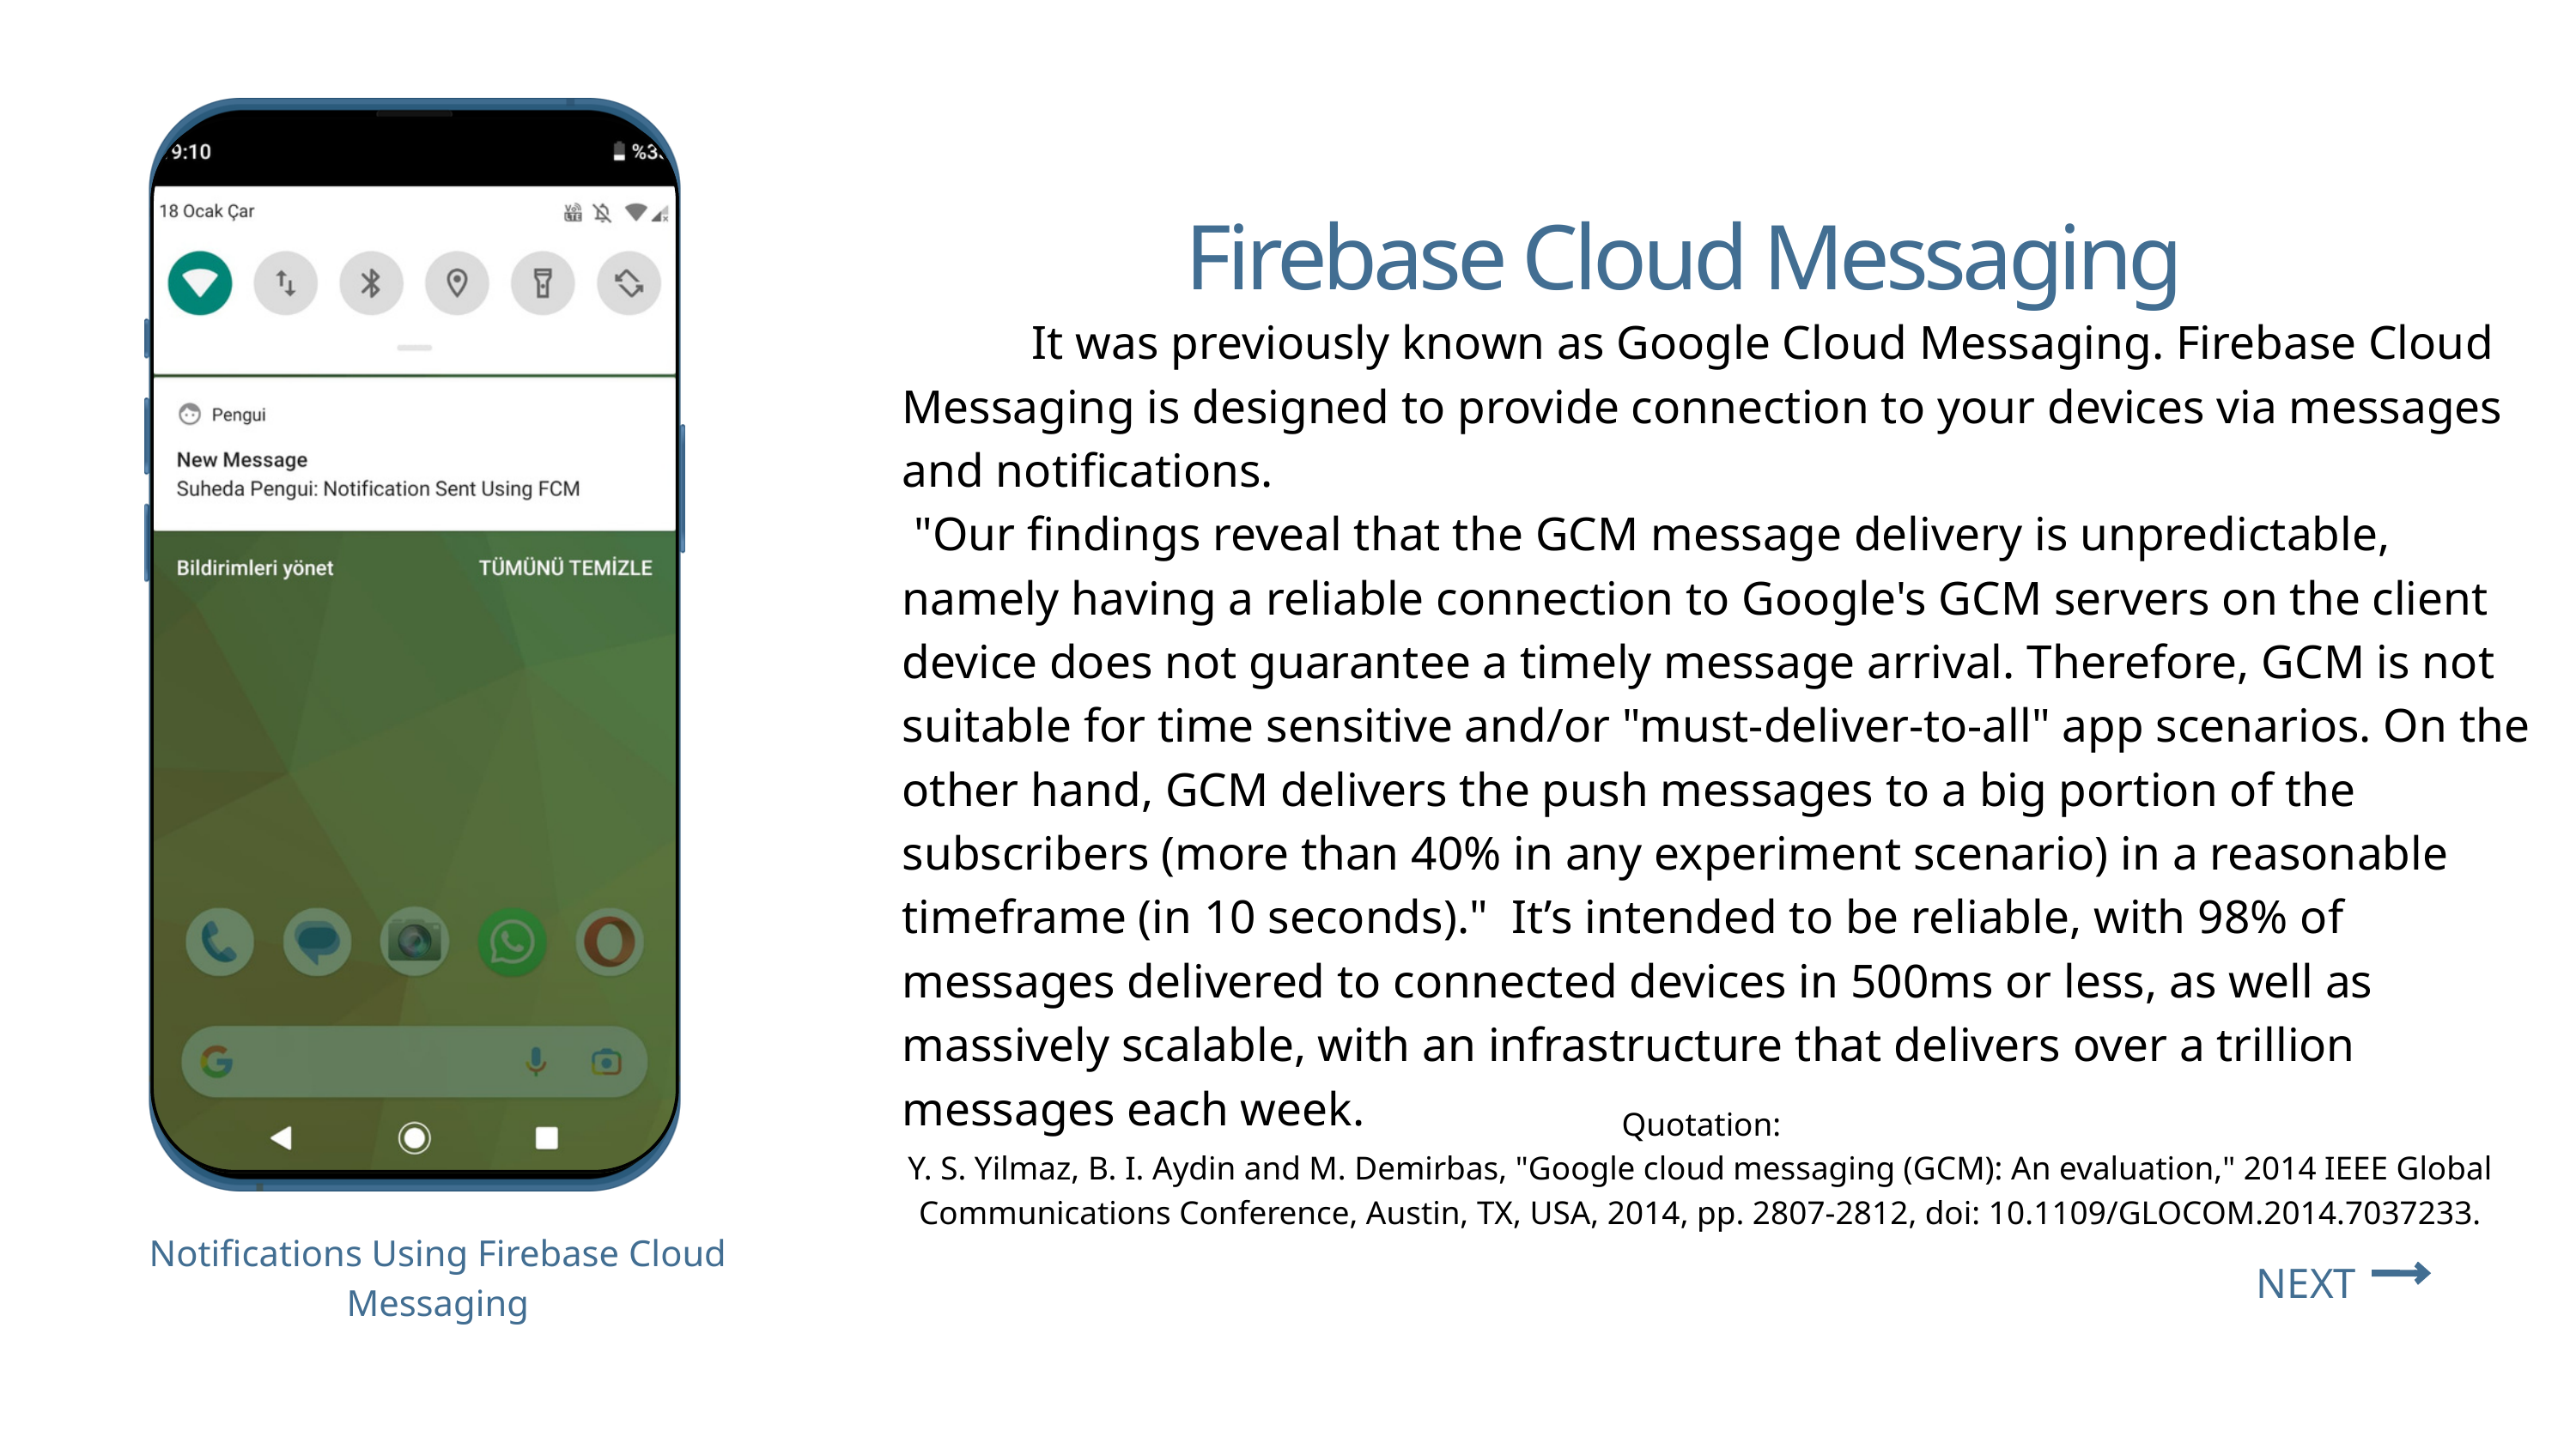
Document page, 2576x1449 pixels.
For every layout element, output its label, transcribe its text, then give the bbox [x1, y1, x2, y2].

text_box NEXT [1534, 1249, 2356, 1307]
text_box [150, 116, 679, 1173]
picture [144, 98, 685, 1192]
text_box [2372, 1266, 2432, 1280]
text_box Notifications Using Firebase Cloud Messaging [144, 1223, 731, 1325]
text_box It was previously known as Google Cloud Messaging. Firebase Cloud Messaging is designed to provide connection to your devices via messages and notifications. "Our findings reveal that the GCM message delivery is unpredictable, namely having a reliable connection to Google's GCM servers on the client device does not guarantee a timely message arrival. Therefore, GCM is not suitable for time sensitive and/or "must-deliver-to-all" app scenarios. On the other hand, GCM delivers the push messages to a big portion of the subscribers (more than 40% in any experiment scenario) in a reasonable timeframe (in 10 seconds)." It’s intended to be reliable, with 98% of messages delivered to connected devices in 500ms or less, as well as massively scalable, with an infrastructure that delivers over a trillion messages each week. [902, 305, 2539, 1135]
text_box Quotation: Y. S. Yilmaz, B. I. Aydin and M. Demirbas, "Google cloud messaging (GCM): An evaluation," 2014 IEEE Global Communications Conference, Austin, TX, USA, 2014, pp. 2807-2812, doi: 10.1109/GLOCOM.2014.7037233. [891, 1097, 2512, 1232]
text_box Firebase Cloud Messaging [829, 218, 2539, 308]
